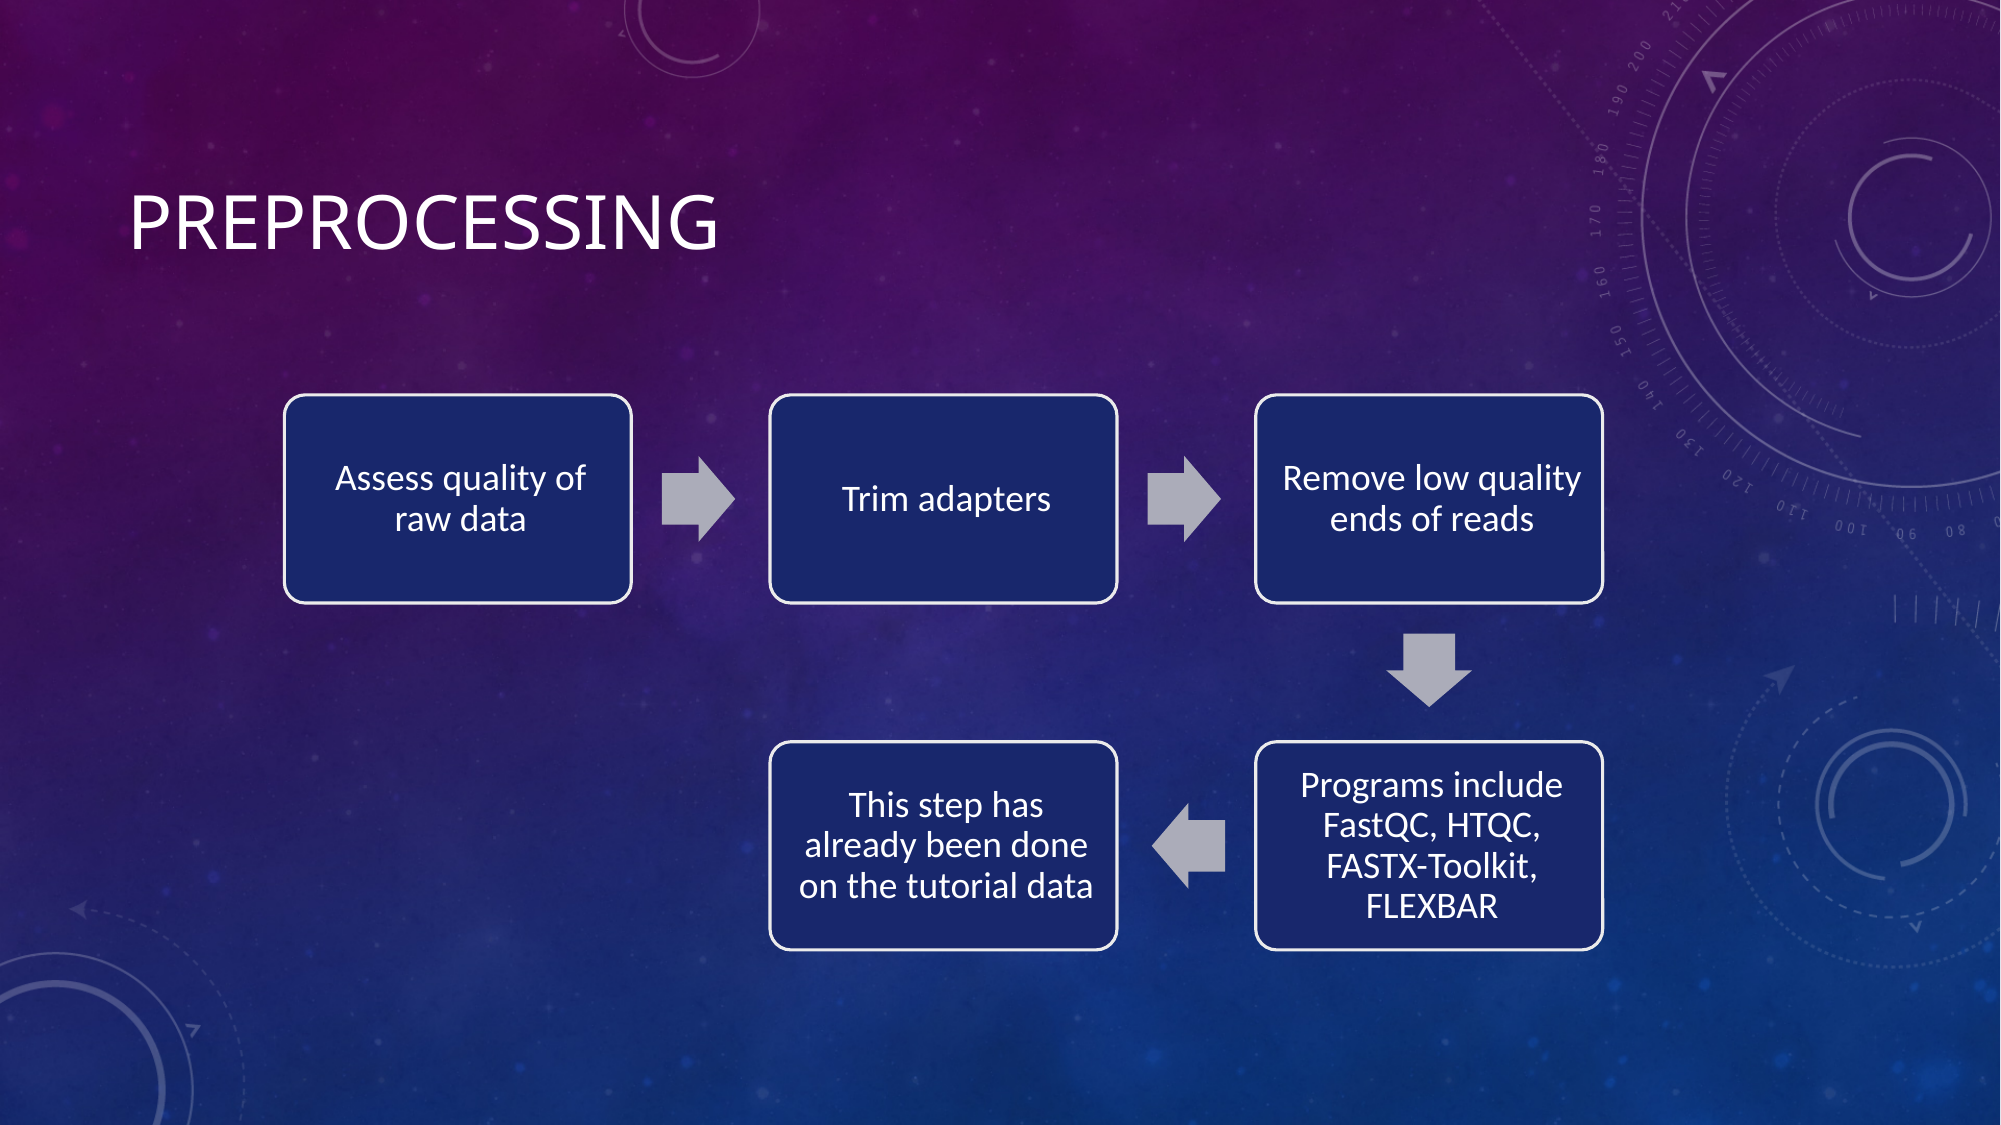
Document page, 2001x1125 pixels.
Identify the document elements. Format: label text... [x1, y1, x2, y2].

picture [0, 0, 2001, 1125]
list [112, 394, 1775, 951]
title Preprocessing [112, 99, 1775, 339]
